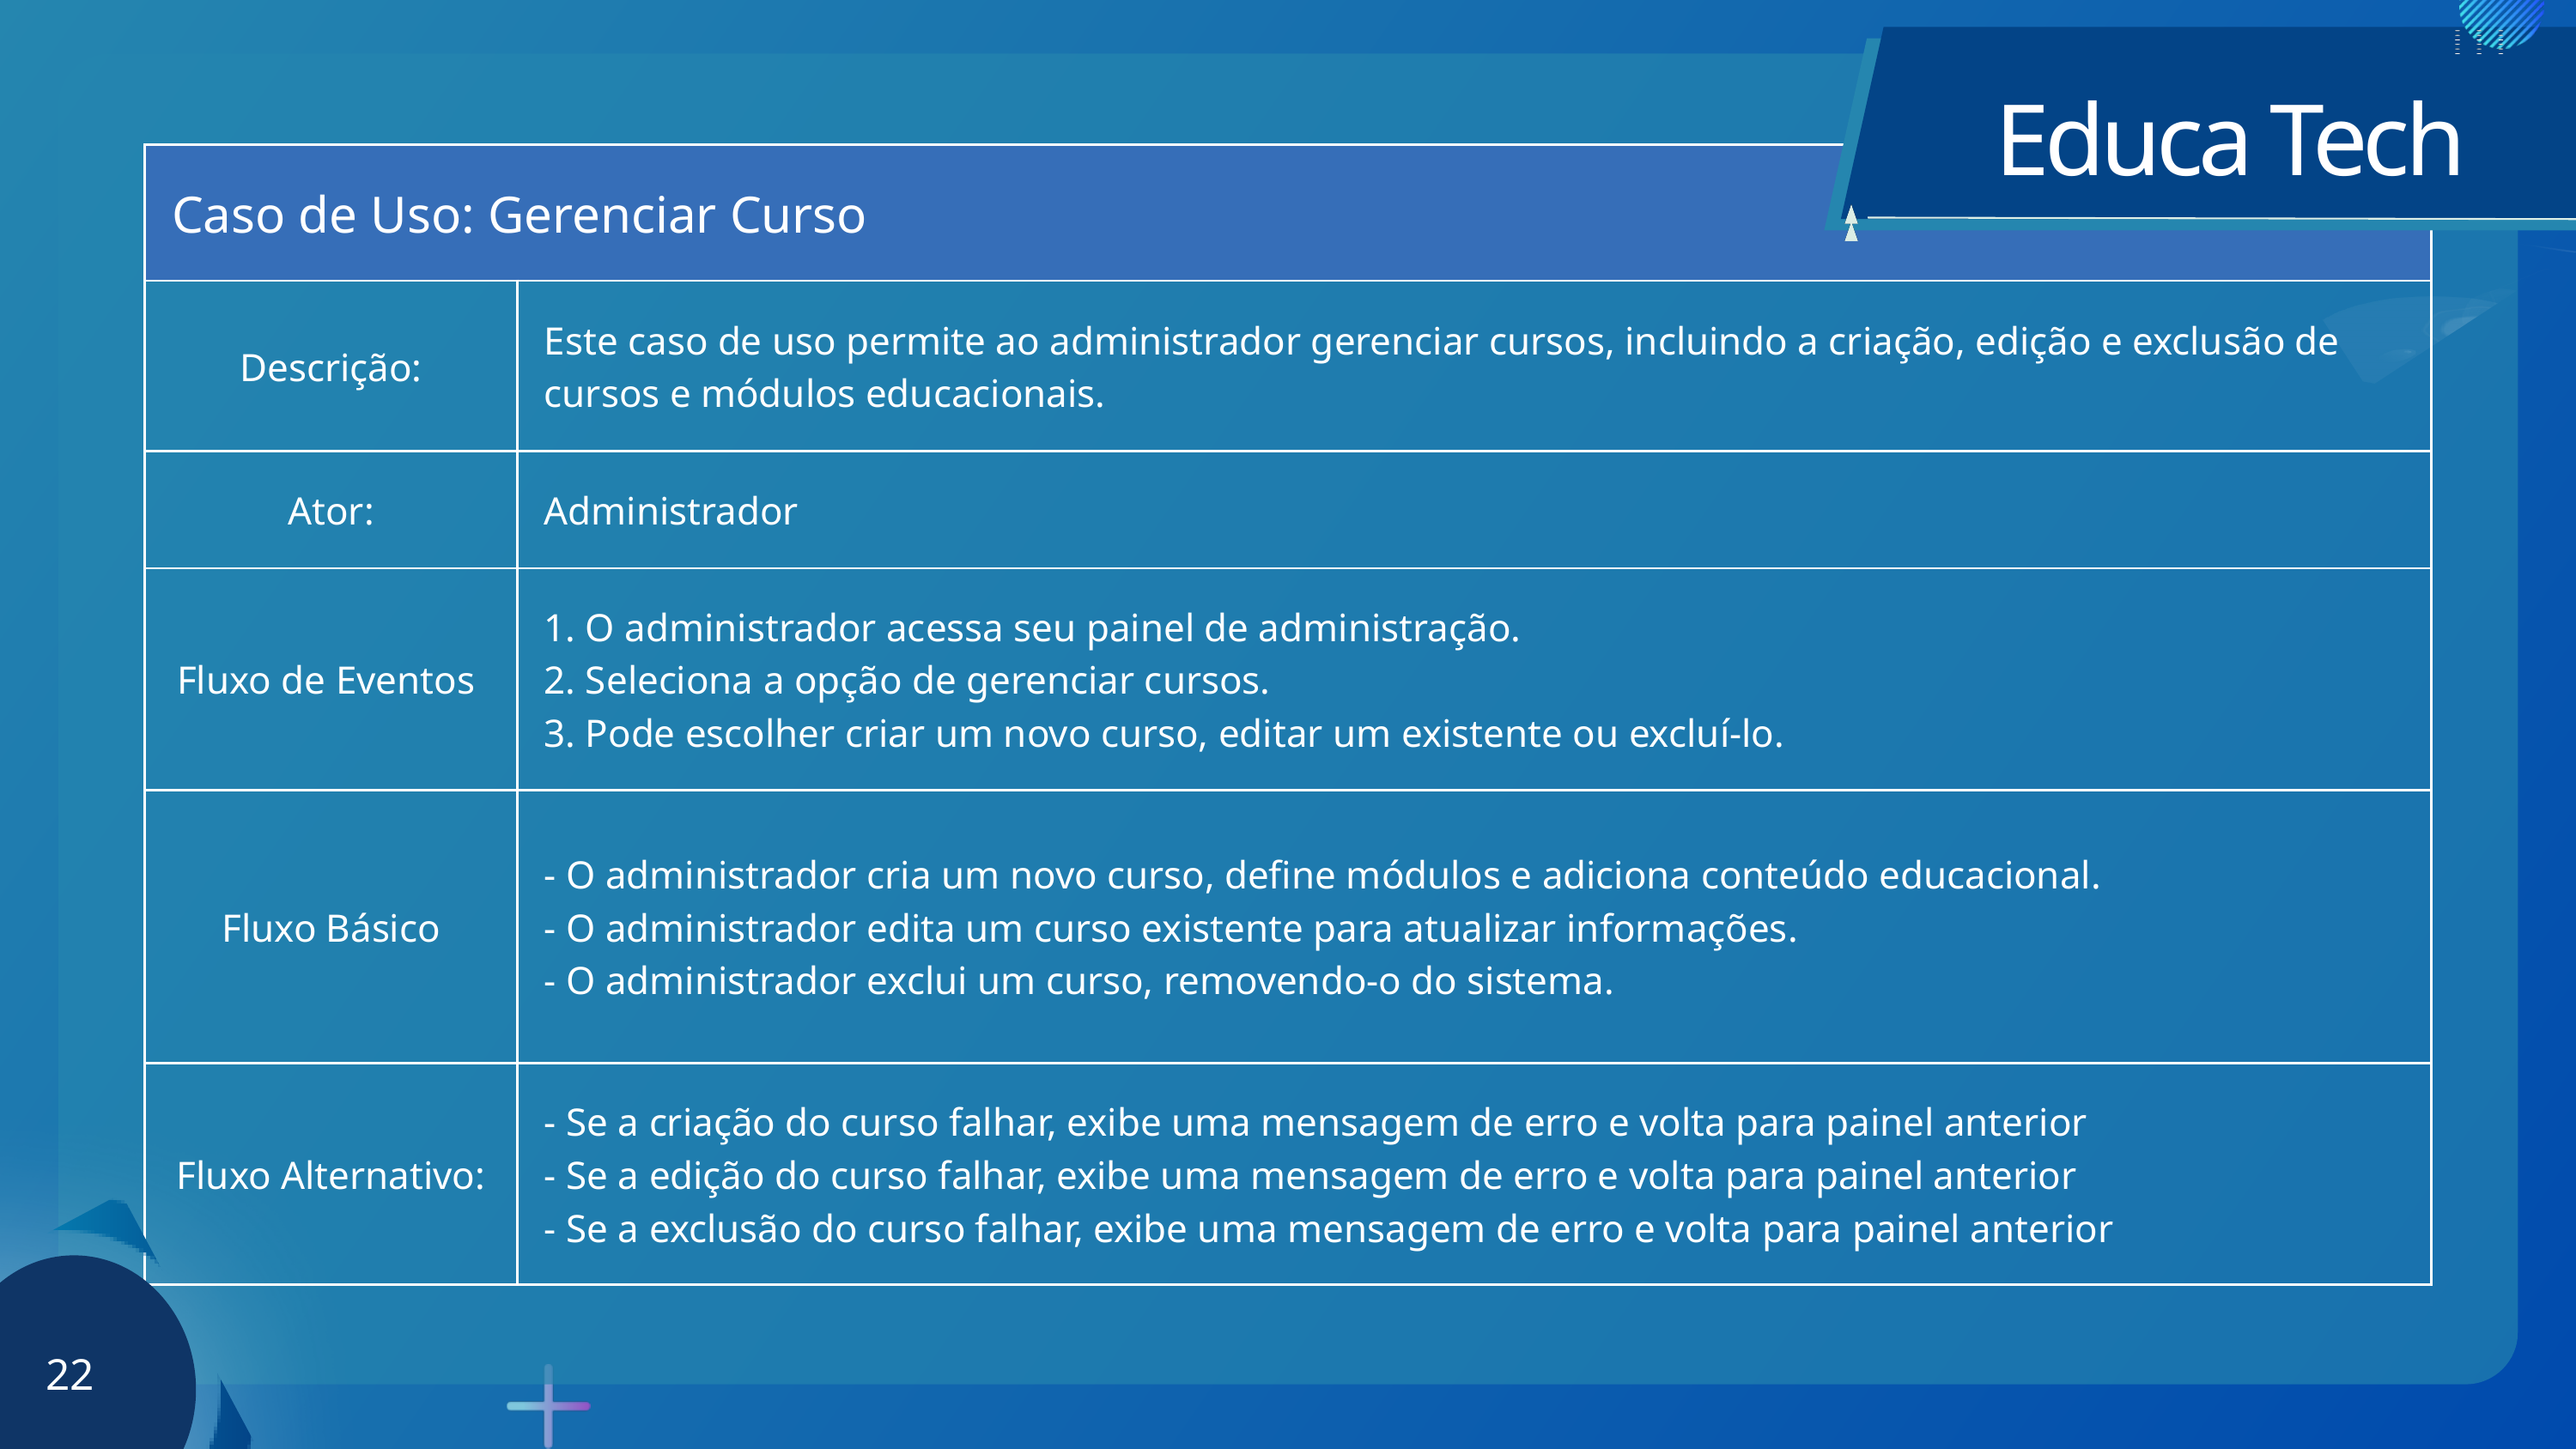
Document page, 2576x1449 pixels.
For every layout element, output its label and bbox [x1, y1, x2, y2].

text_box [1792, 0, 2576, 389]
text_box [0, 1098, 378, 1449]
text_box [507, 1394, 591, 1449]
text_box [58, 53, 2518, 1385]
